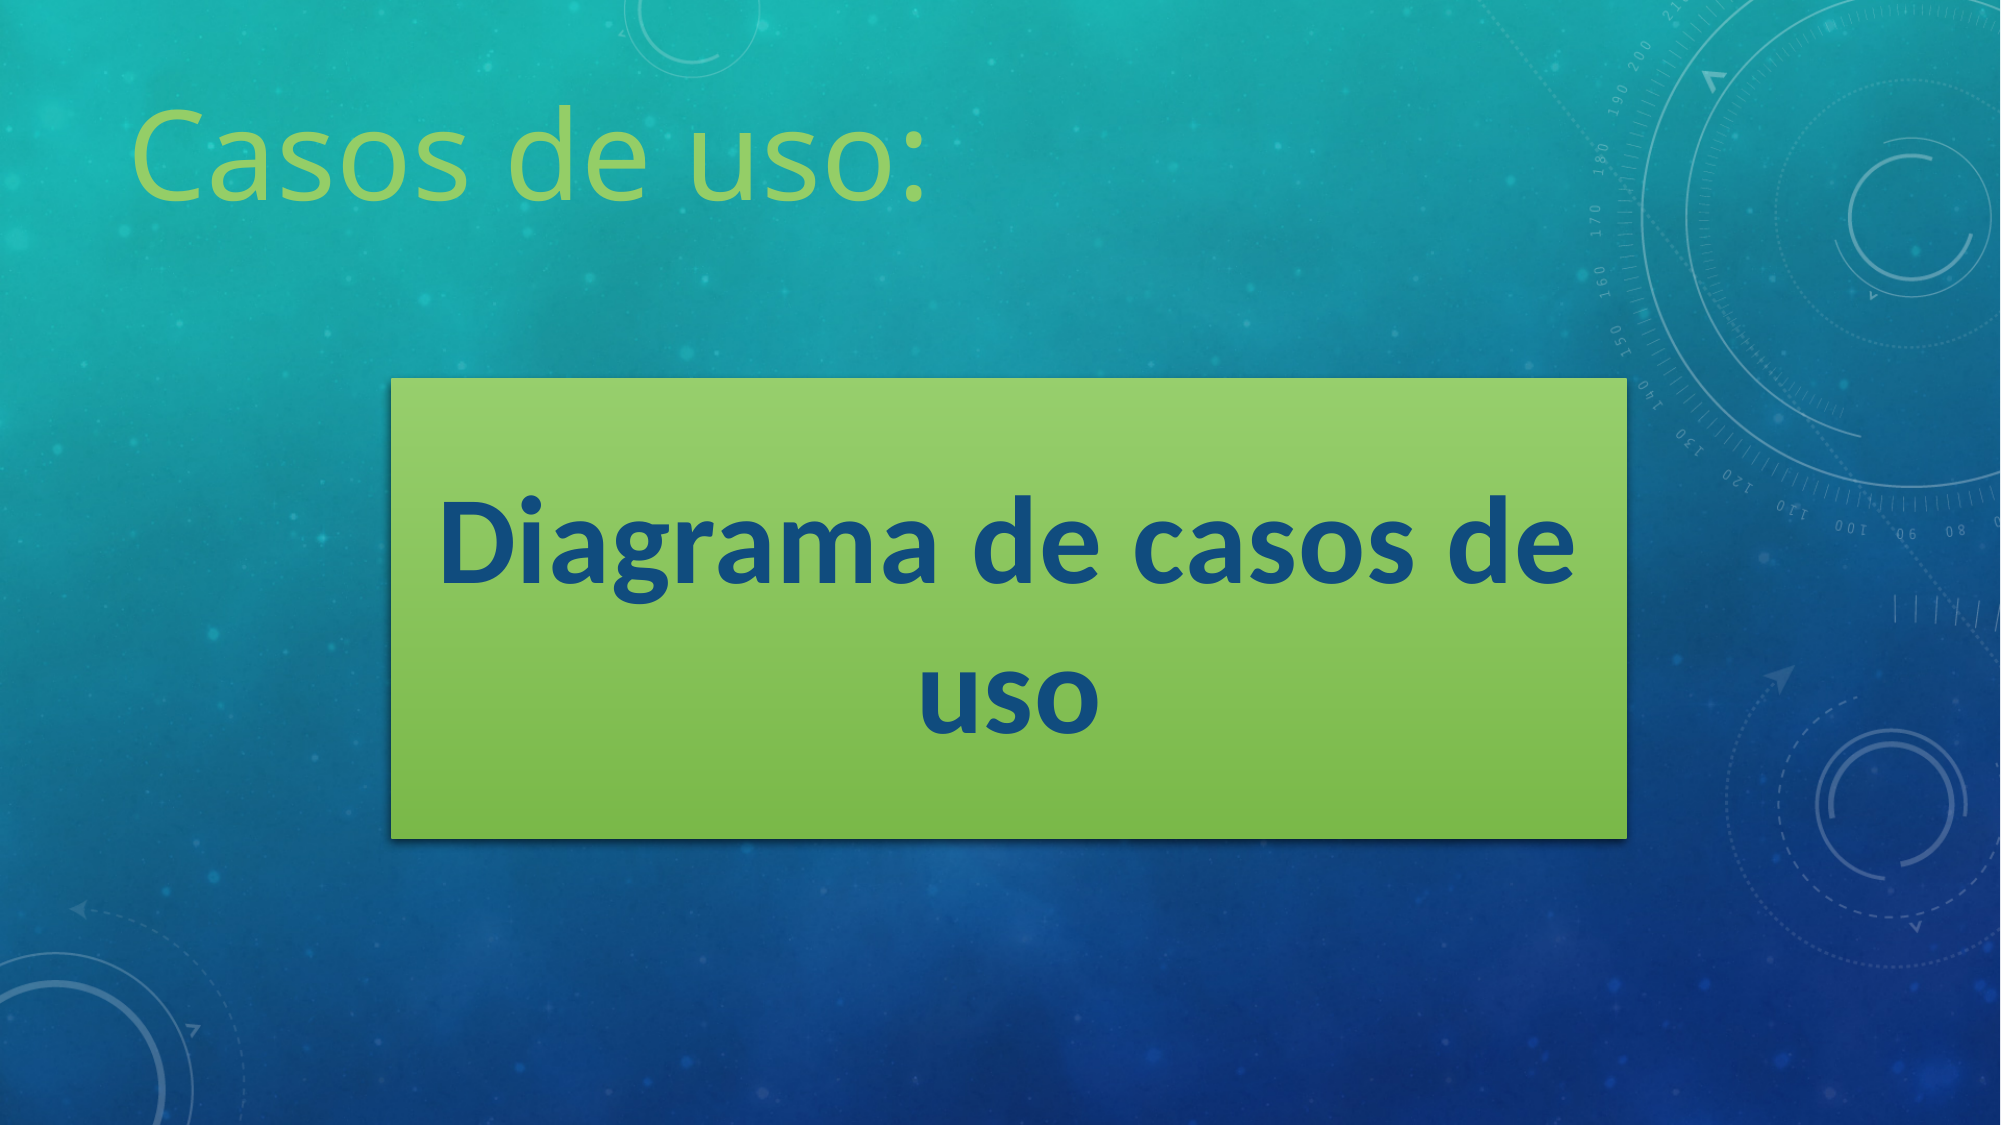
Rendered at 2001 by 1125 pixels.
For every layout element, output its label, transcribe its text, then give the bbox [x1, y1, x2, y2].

text_box Diagrama de casos de uso [391, 378, 1627, 839]
title Casos de uso: [112, 31, 1775, 271]
picture [0, 0, 2001, 1125]
